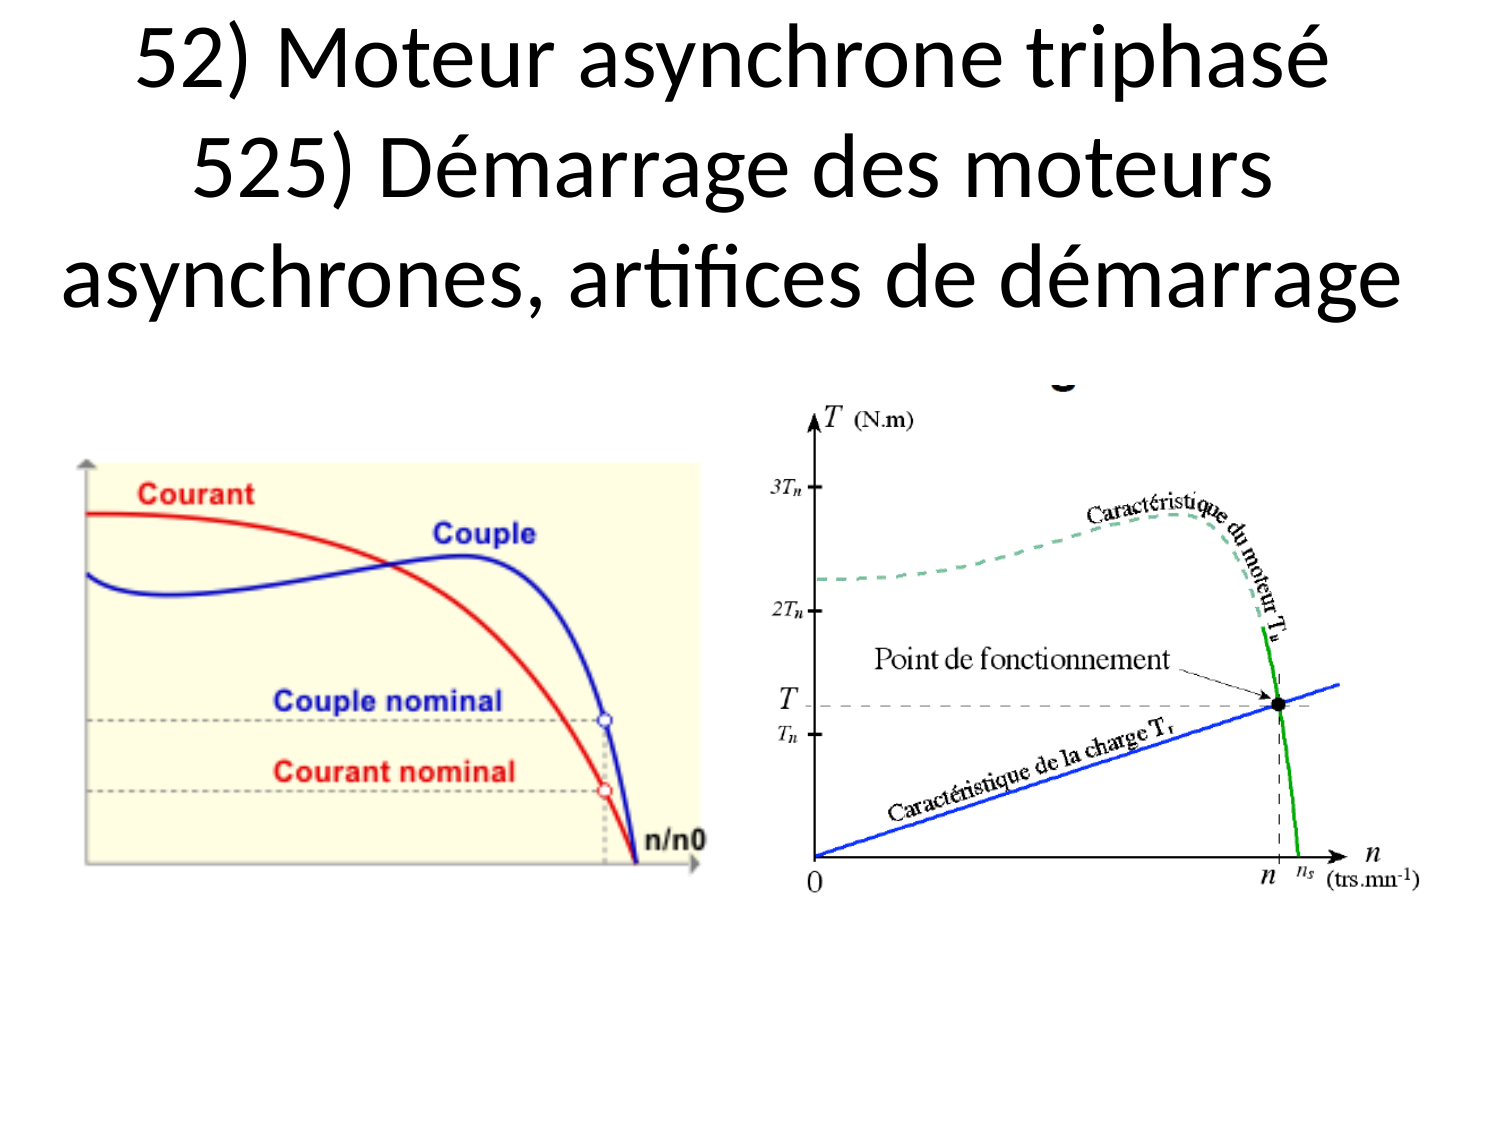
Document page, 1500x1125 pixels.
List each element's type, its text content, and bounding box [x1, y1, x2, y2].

picture [74, 458, 719, 877]
picture [749, 385, 1440, 905]
title 52) Moteur asynchrone triphasé 525) Démarrage des moteurs asynchrones, artifices de démarrage [41, 0, 1425, 350]
